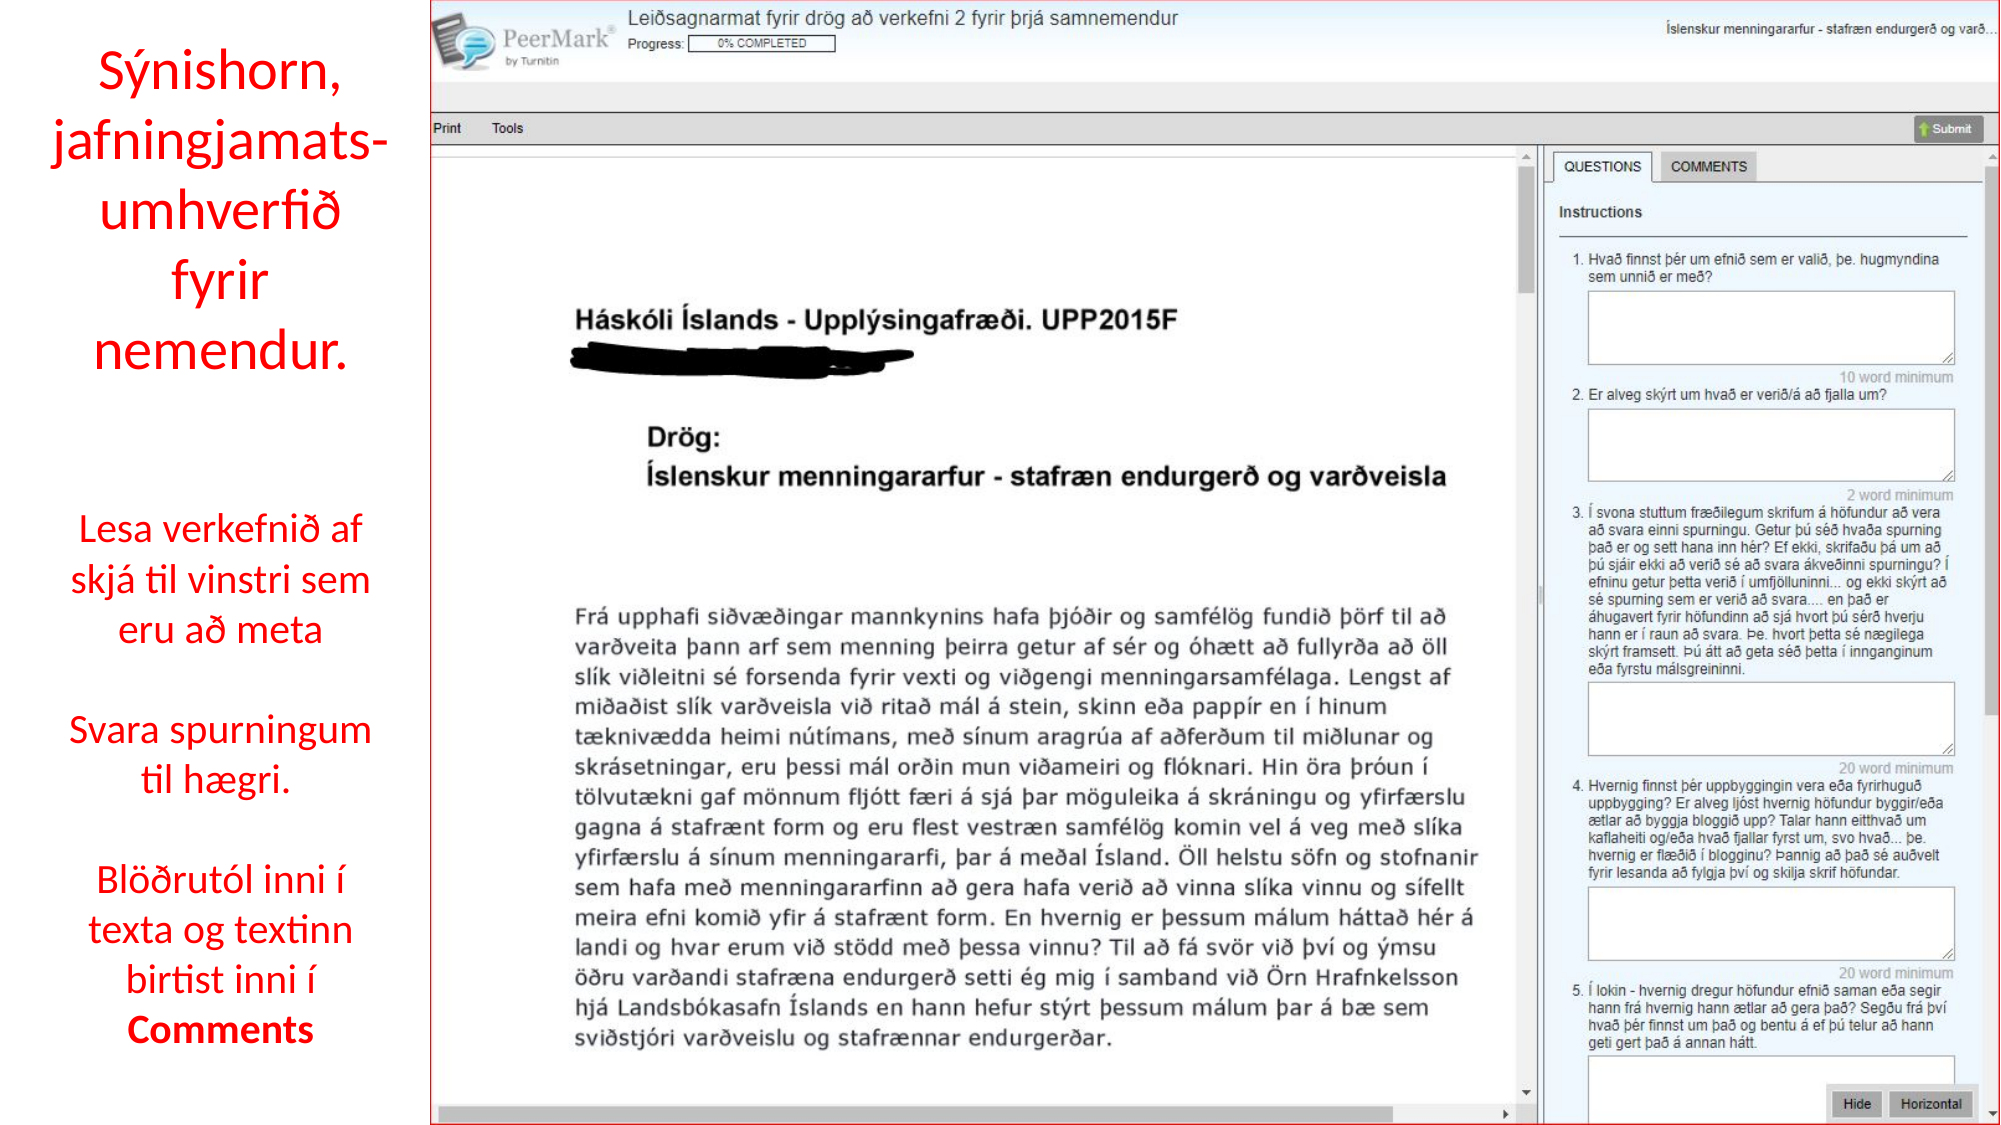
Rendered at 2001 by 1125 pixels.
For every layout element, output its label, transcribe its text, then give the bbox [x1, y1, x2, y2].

text_box Sýnishorn, jafningjamats- umhverfið fyrir nemendur. Lesa verkefnið af skjá til vinstri sem eru að meta Svara spurningum til hægri. Blöðrutól inni í texta og textinn birtist inni í Comments [34, 24, 408, 1059]
picture [430, 0, 2000, 1125]
